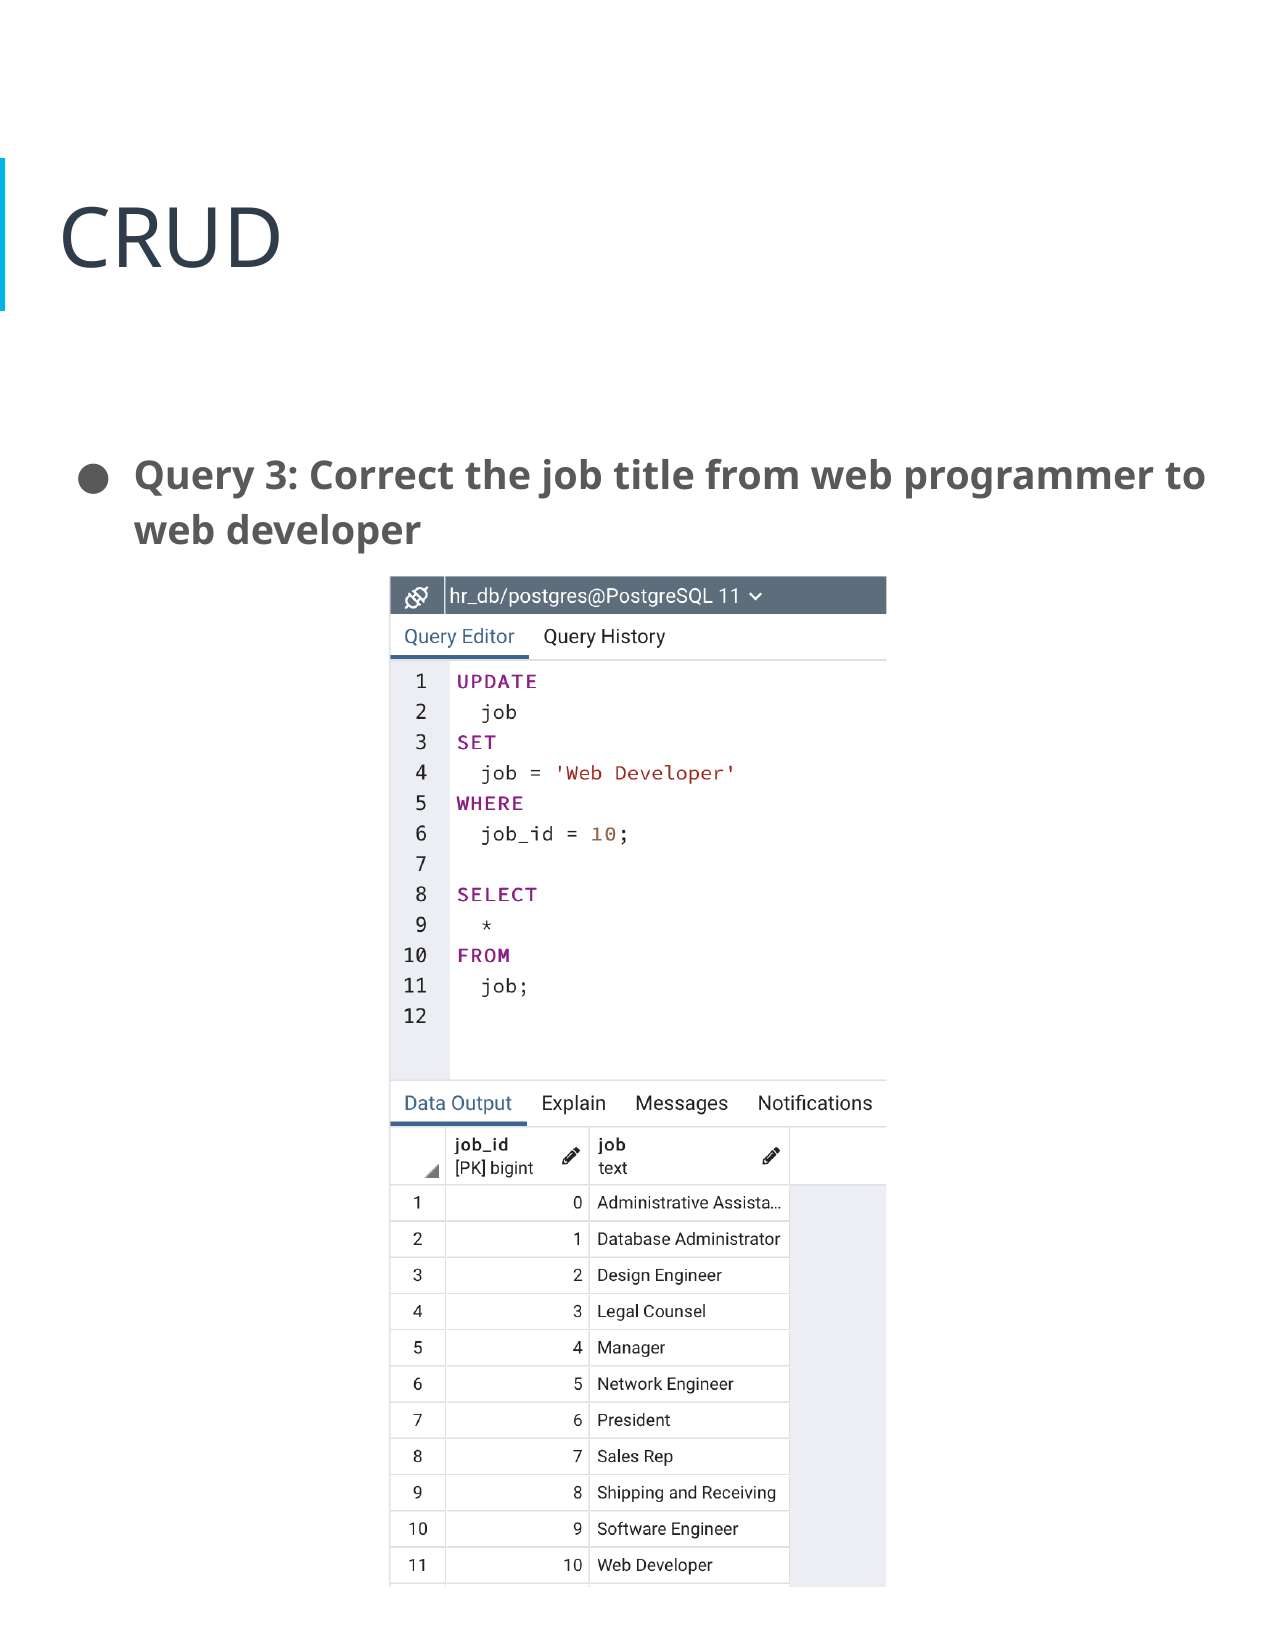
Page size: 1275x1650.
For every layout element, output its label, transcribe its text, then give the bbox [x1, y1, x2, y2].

title CRUD [43, 142, 1232, 327]
list Query 3: Correct the job title from web programmer to web developer [43, 347, 1232, 1616]
picture [388, 576, 887, 1587]
